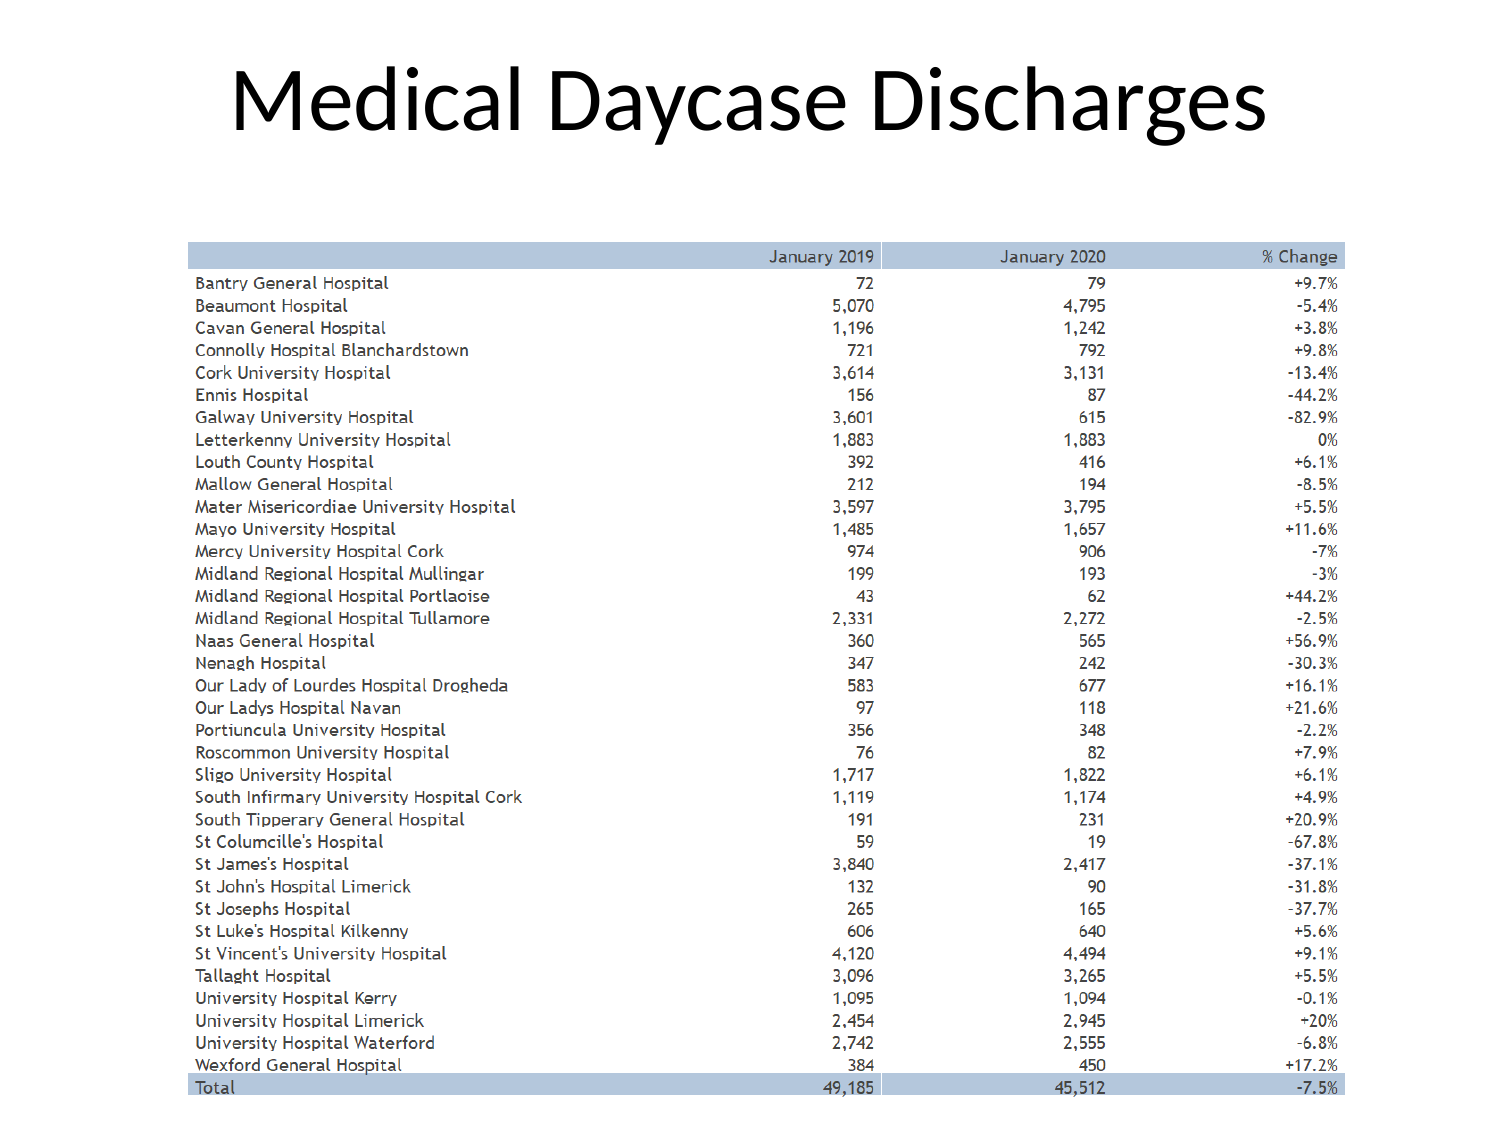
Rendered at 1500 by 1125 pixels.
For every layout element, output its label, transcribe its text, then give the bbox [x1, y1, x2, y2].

picture [149, 203, 1347, 1111]
title Medical Daycase Discharges [0, 0, 1500, 188]
